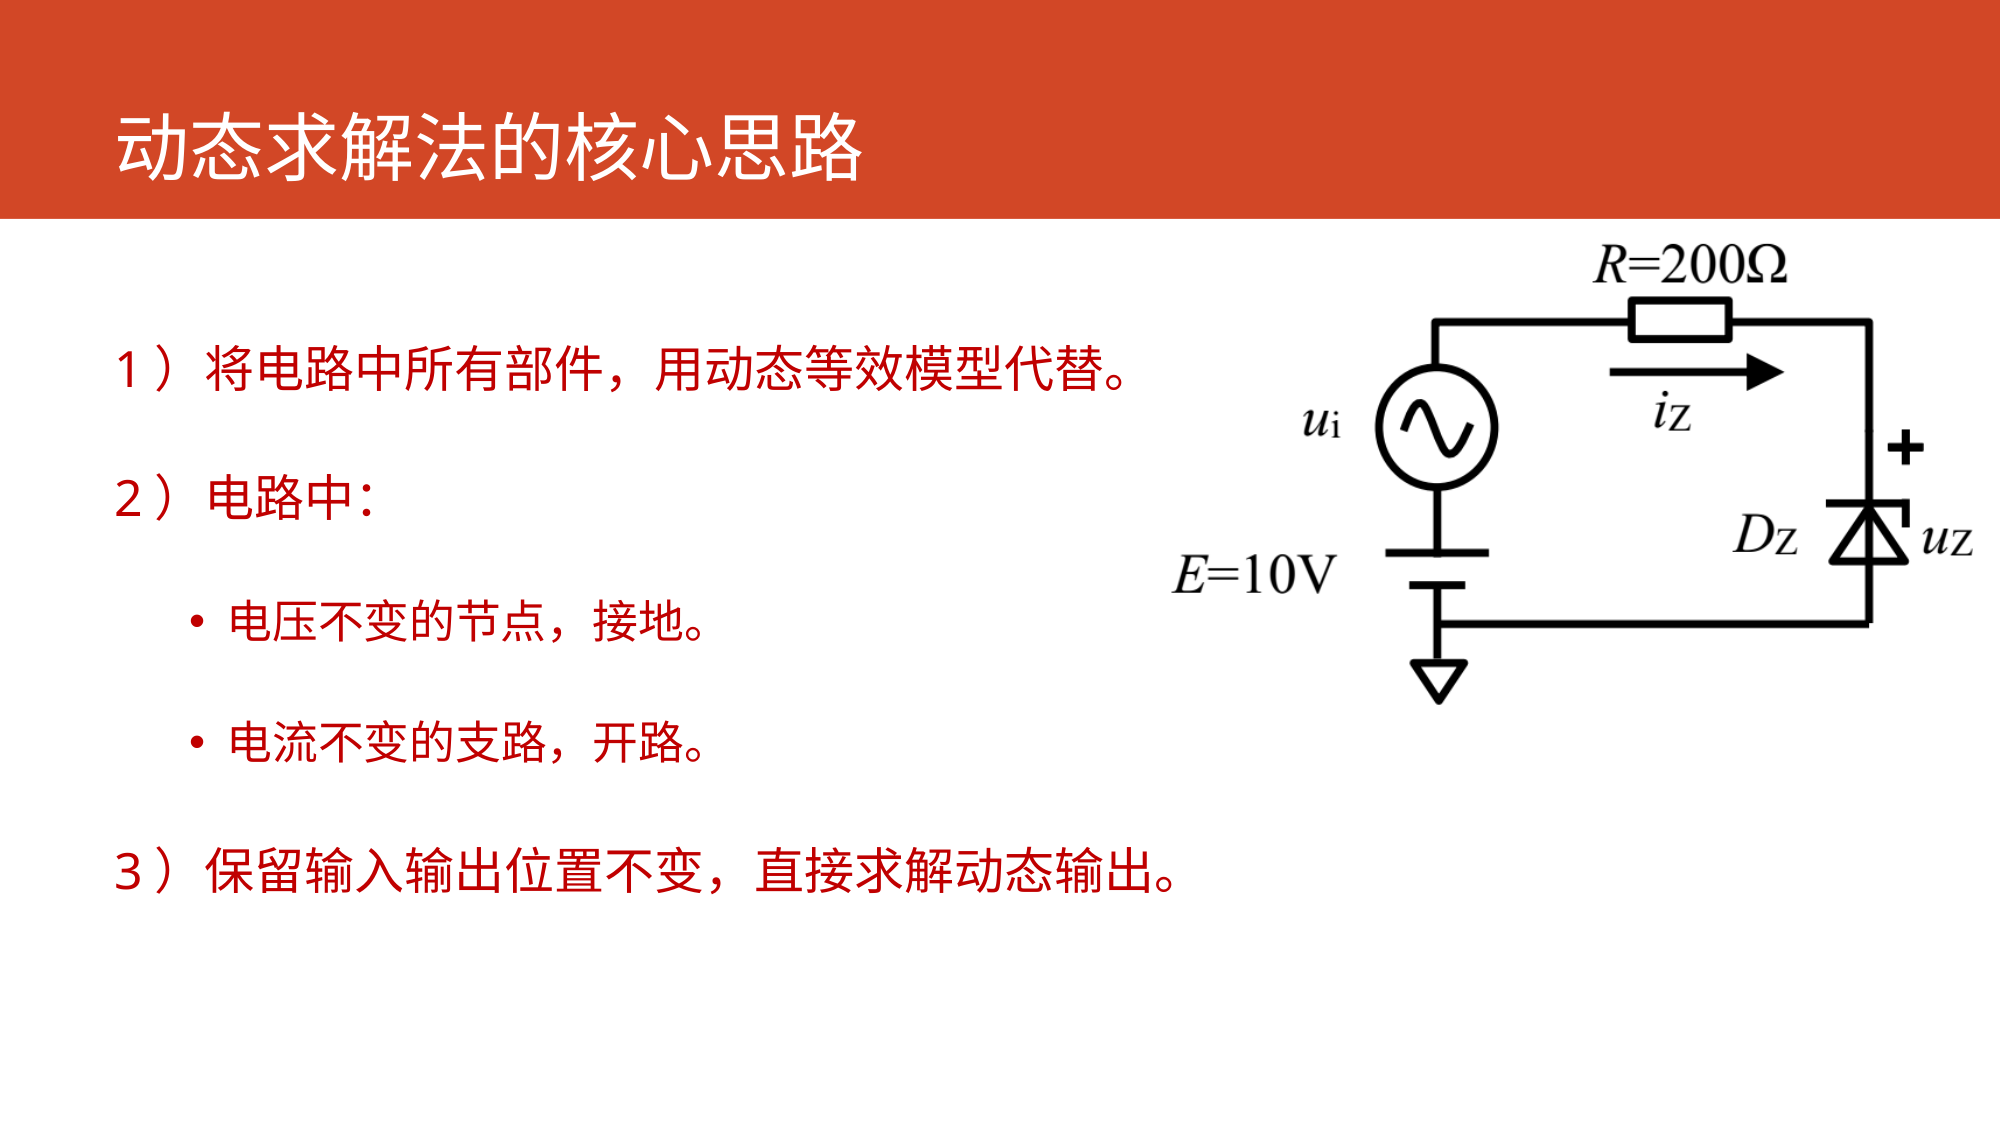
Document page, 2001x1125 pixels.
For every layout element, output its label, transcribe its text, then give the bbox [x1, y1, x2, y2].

list 1）将电路中所有部件，用动态等效模型代替。 2）电路中： 电压不变的节点，接地。 电流不变的支路，开路。 3）保留输入输出位置不变，直接求解动态输出。 [99, 299, 1799, 1014]
picture [1161, 237, 1987, 720]
title 动态求解法的核心思路 [99, 0, 1863, 199]
